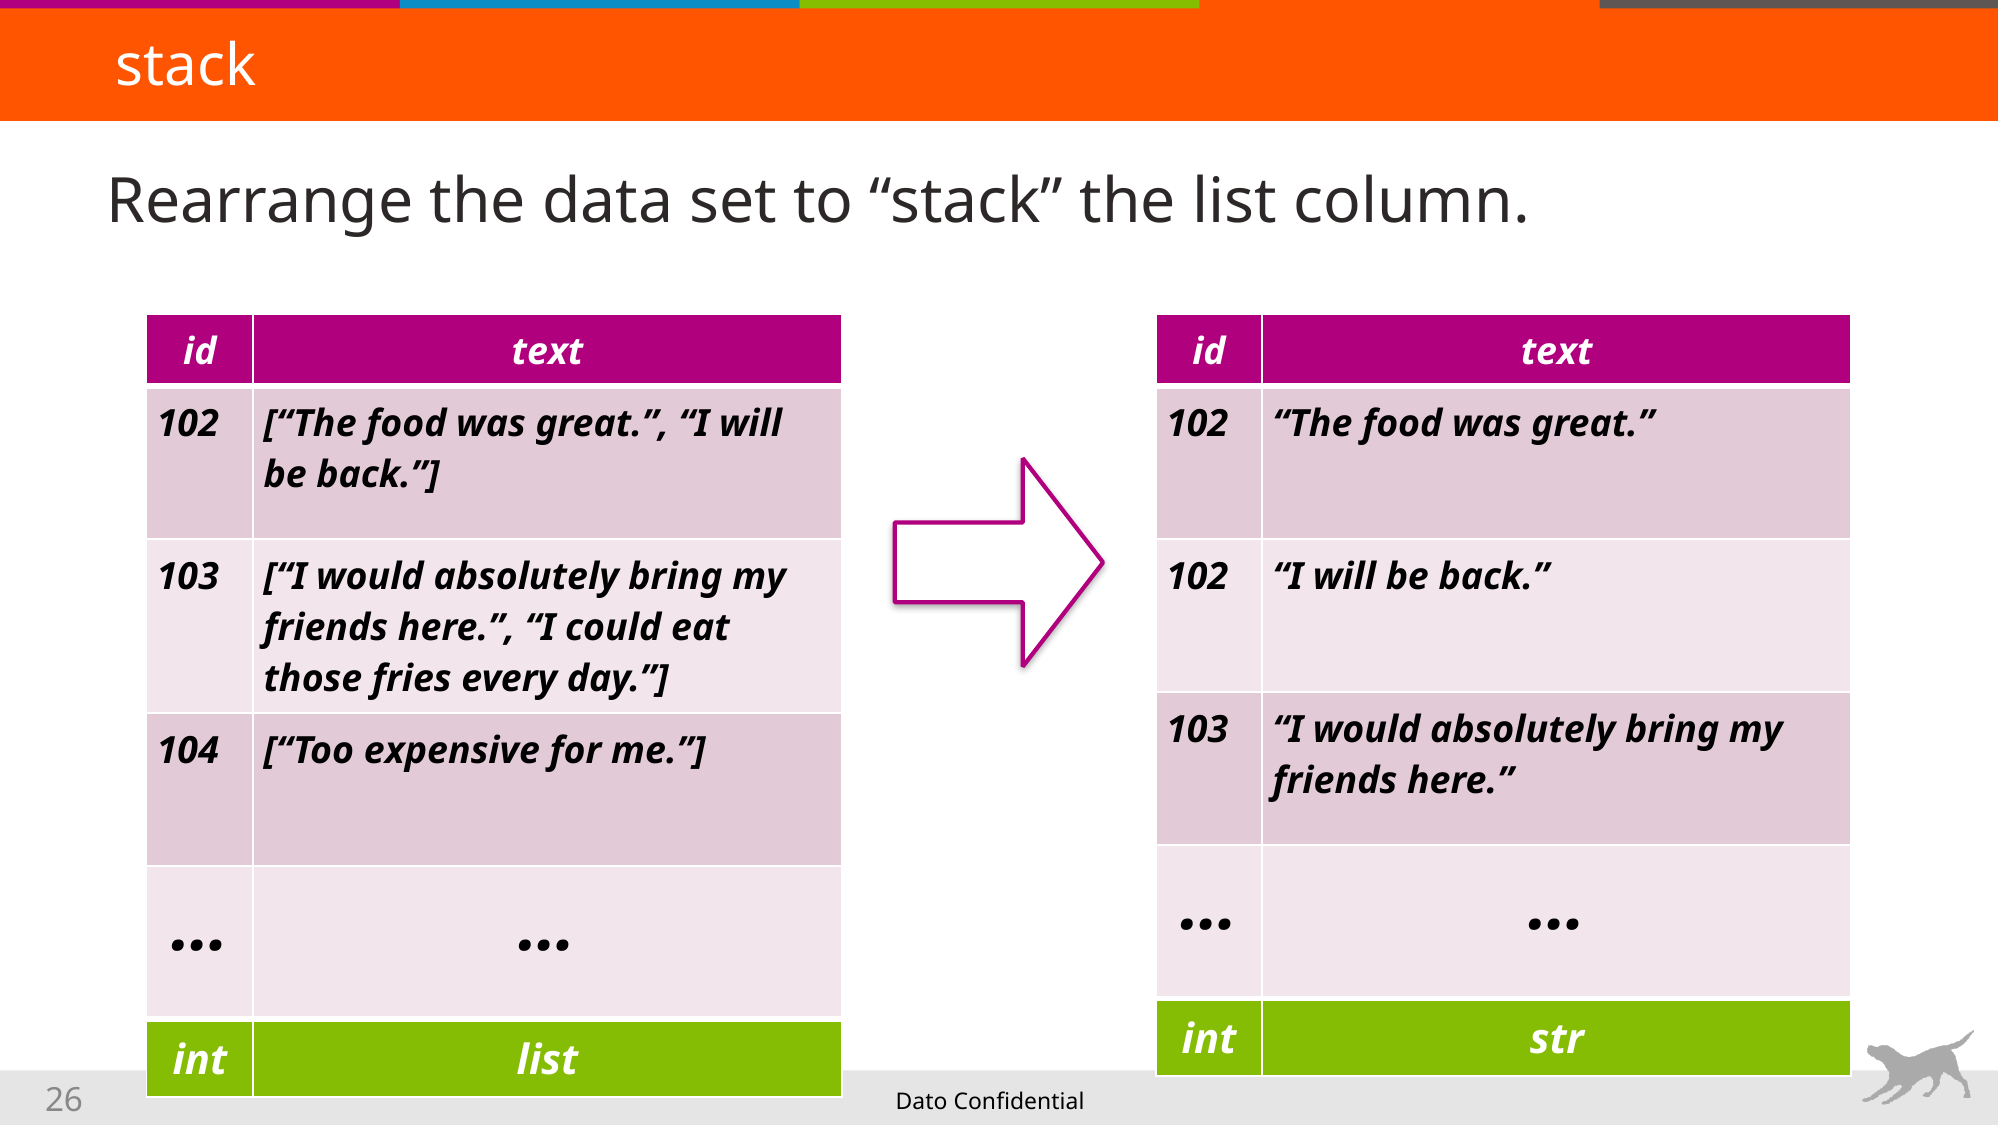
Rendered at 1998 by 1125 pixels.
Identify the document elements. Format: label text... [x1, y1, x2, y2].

table_cell int [147, 1022, 252, 1096]
table_cell 102 [1157, 540, 1261, 691]
table_cell … [1157, 846, 1261, 996]
table_cell … [254, 867, 841, 1016]
table_cell “The food was great.” [1263, 389, 1850, 538]
table_cell [“Too expensive for me.”] [254, 714, 841, 865]
table_cell list [254, 1022, 841, 1096]
table_cell 103 [1157, 693, 1261, 844]
table_cell str [1263, 1001, 1850, 1075]
table_cell [“The food was great.”, “I will be back.”] [254, 389, 841, 538]
slide_number 26 [0, 1072, 91, 1125]
table_cell 102 [147, 389, 252, 538]
table_header text [1263, 315, 1850, 383]
table_cell 104 [147, 714, 252, 865]
table_cell … [147, 867, 252, 1016]
list stack [107, 19, 1944, 143]
picture [1859, 1028, 1978, 1106]
table_cell “I will be back.” [1263, 540, 1850, 691]
table_header id [1157, 315, 1261, 383]
table_cell [“I would absolutely bring my friends here.”, “I could eat those fries every day.”] [254, 540, 841, 712]
table_cell int [1157, 1001, 1261, 1075]
table_cell 102 [1157, 389, 1261, 538]
table_cell “I would absolutely bring my friends here.” [1263, 693, 1850, 844]
table_cell … [1263, 846, 1850, 996]
table_cell 103 [147, 540, 252, 712]
table_header text [254, 315, 841, 383]
text_box [894, 458, 1104, 667]
table_header id [147, 315, 252, 383]
title Rearrange the data set to “stack” the list column. [98, 152, 1900, 366]
